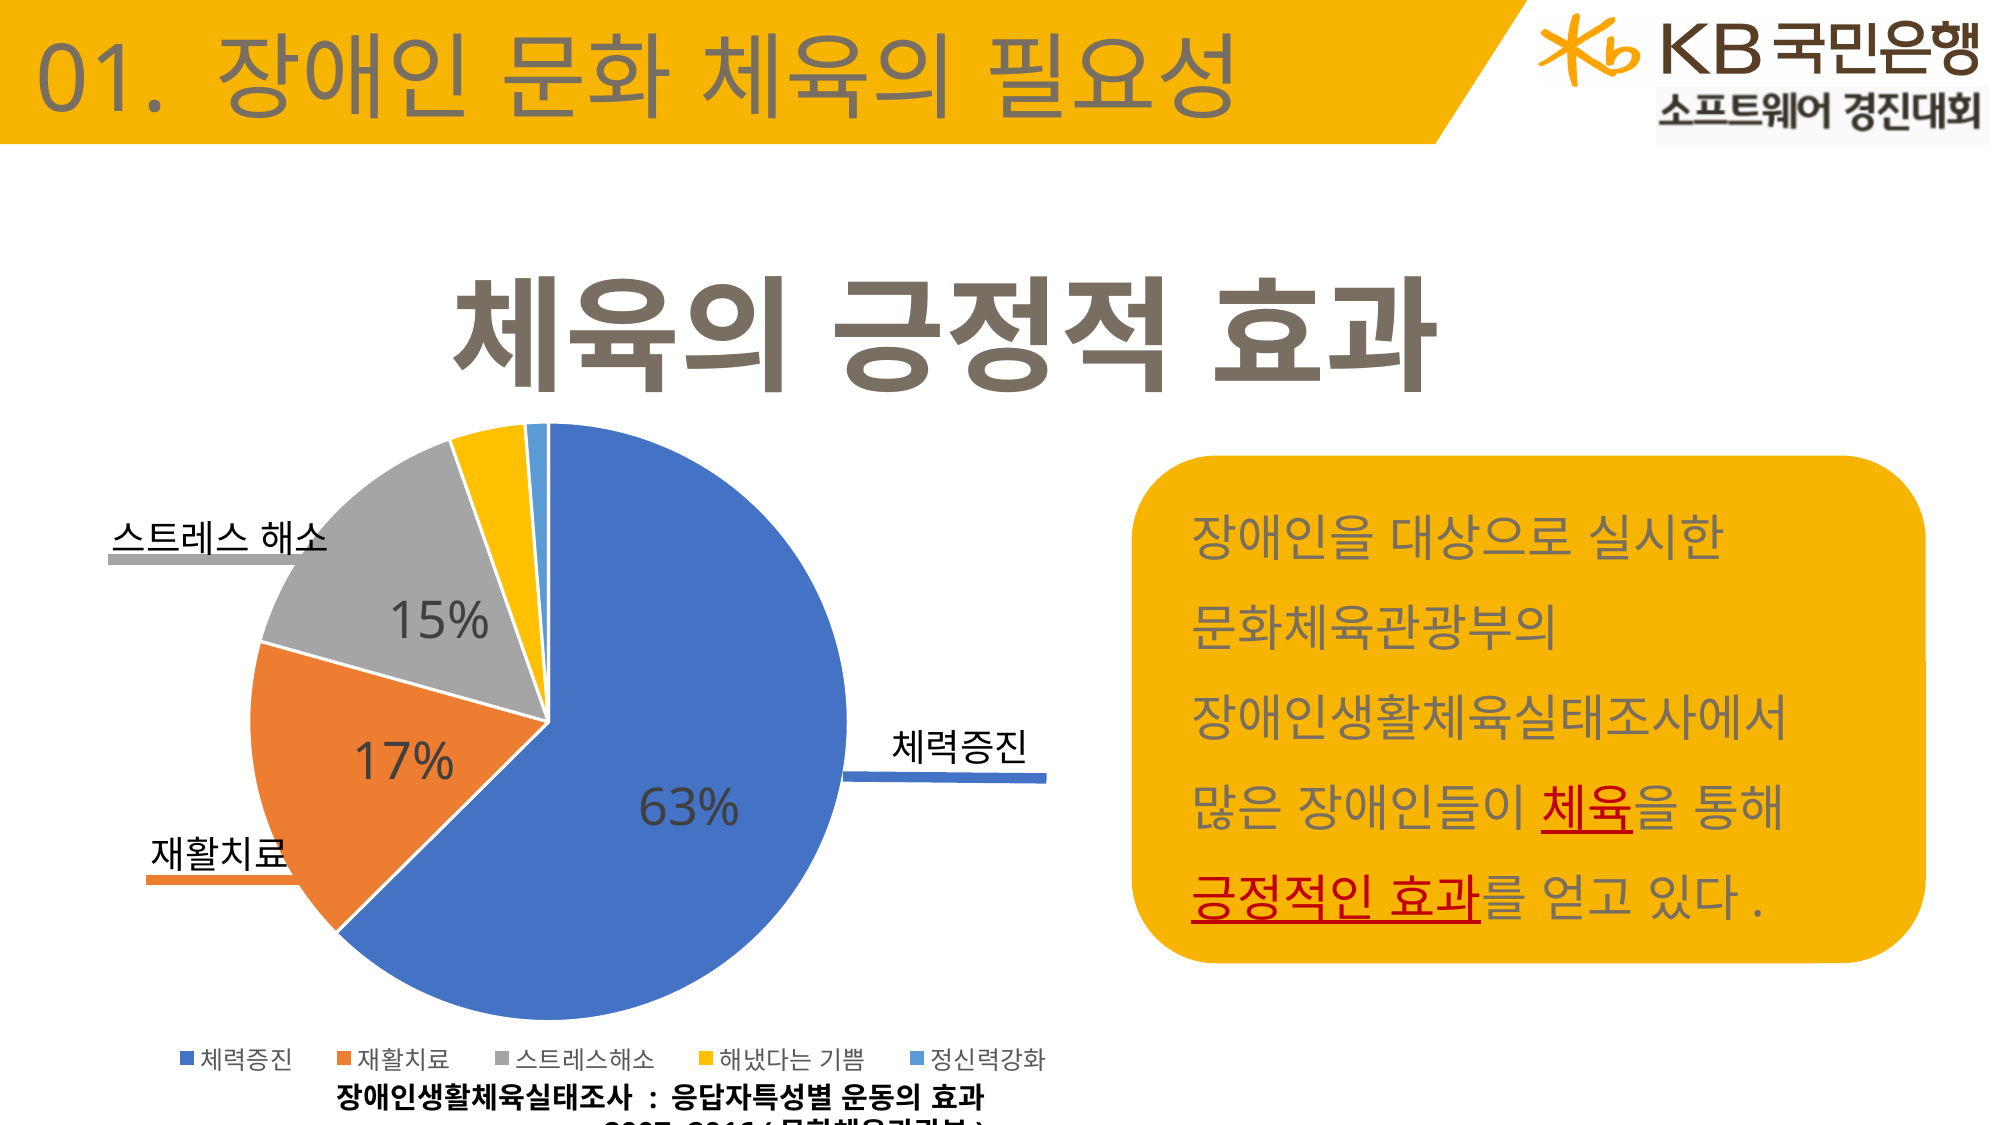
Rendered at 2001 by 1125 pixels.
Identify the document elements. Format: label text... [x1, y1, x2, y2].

text_box 장애인생활체육실태조사 : 응답자특성별 운동의 효과 2007~2016 (문화체육관광부) [192, 1096, 1000, 1125]
text_box 01. 장애인 문화 체육의 필요성 [20, 9, 1420, 138]
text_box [20, 408, 1176, 1096]
text_box 장애인을 대상으로 실시한 문화체육관광부의 장애인생활체육실태조사에서 많은 장애인들이 체육을 통해 긍정적인 효과를 얻고 있다. [1176, 469, 2000, 934]
text_box [1176, 454, 1889, 469]
text_box 체육의 긍정적 효과 [435, 248, 1565, 414]
text_box [0, 0, 1529, 146]
picture [1538, 13, 1989, 145]
text_box [1176, 934, 1907, 965]
